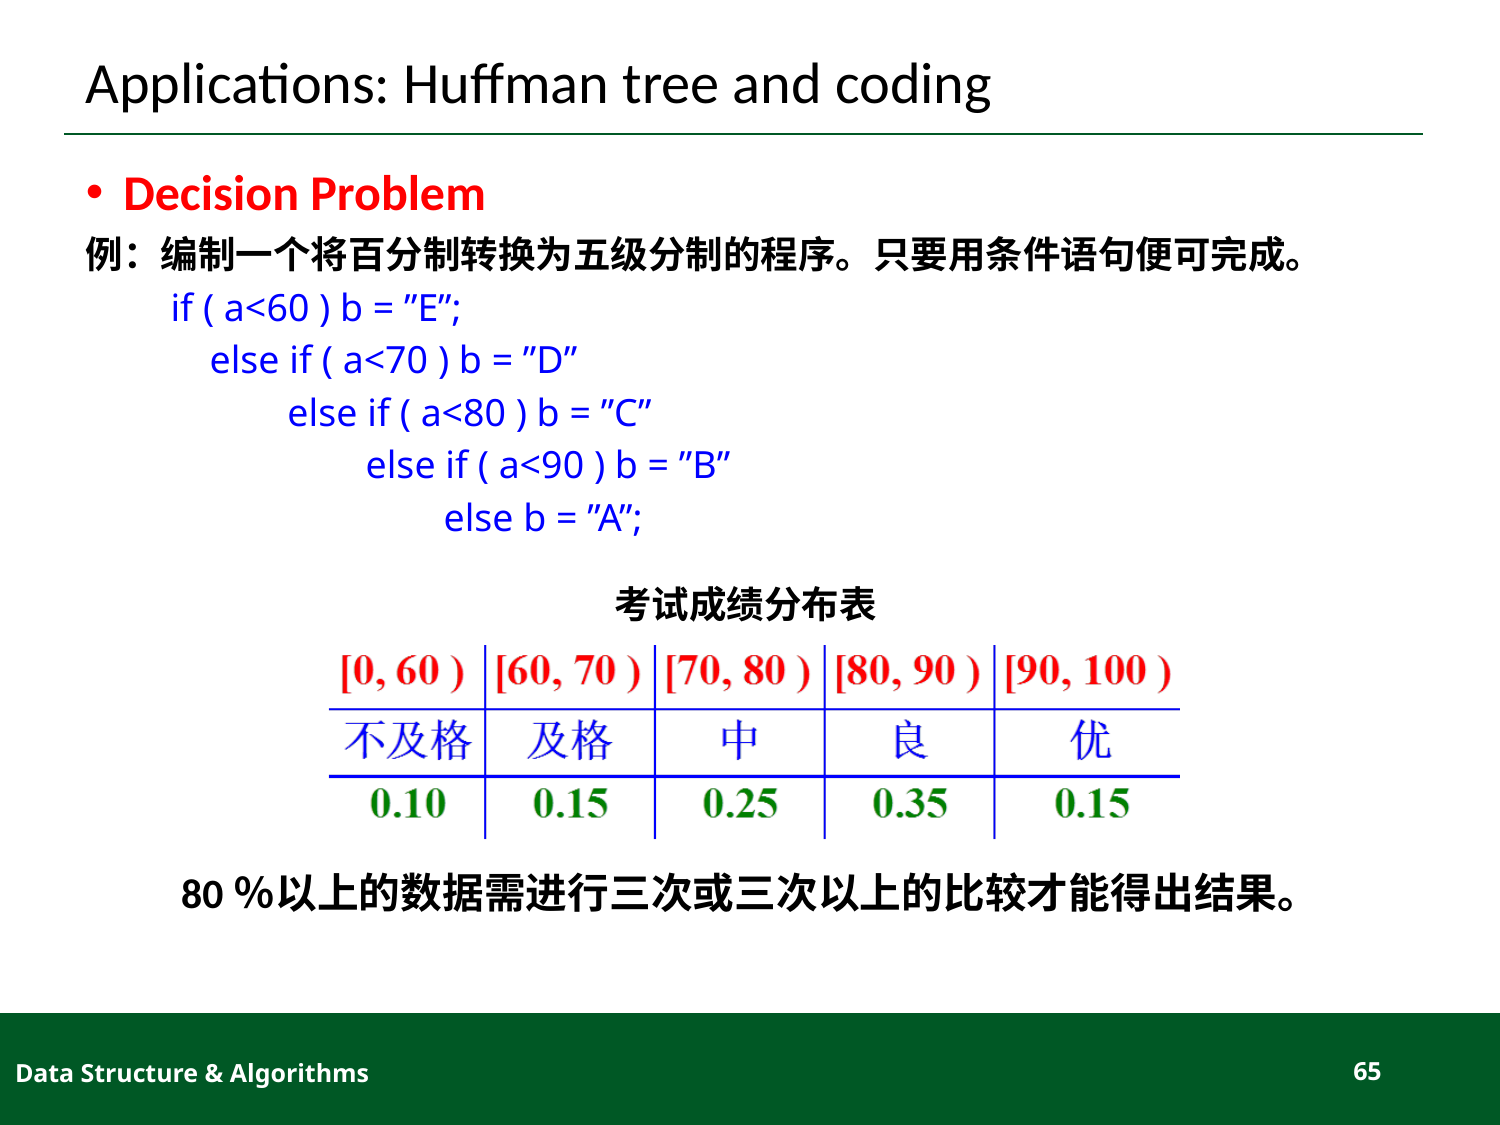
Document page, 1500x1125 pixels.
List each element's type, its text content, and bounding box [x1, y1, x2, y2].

slide_number 65 [1059, 1042, 1397, 1103]
footer Data Structure & Algorithms [0, 1042, 507, 1103]
text_box 80％以上的数据需进行三次或三次以上的比较才能得出结果。 [116, 859, 1384, 925]
text_box 考试成绩分布表 [599, 573, 901, 634]
list Decision Problem 例：编制一个将百分制转换为五级分制的程序。只要用条件语句便可完成。 if ( a<60 ) b = ”E”; else if ( a<70 ) b = ”D” else if ( a<80 ) b = ”C” else if ( a<90 ) b = ”B” else b = ”A”; [70, 160, 1430, 991]
picture [320, 645, 1180, 882]
title Applications: Huffman tree and coding [70, 34, 1430, 135]
